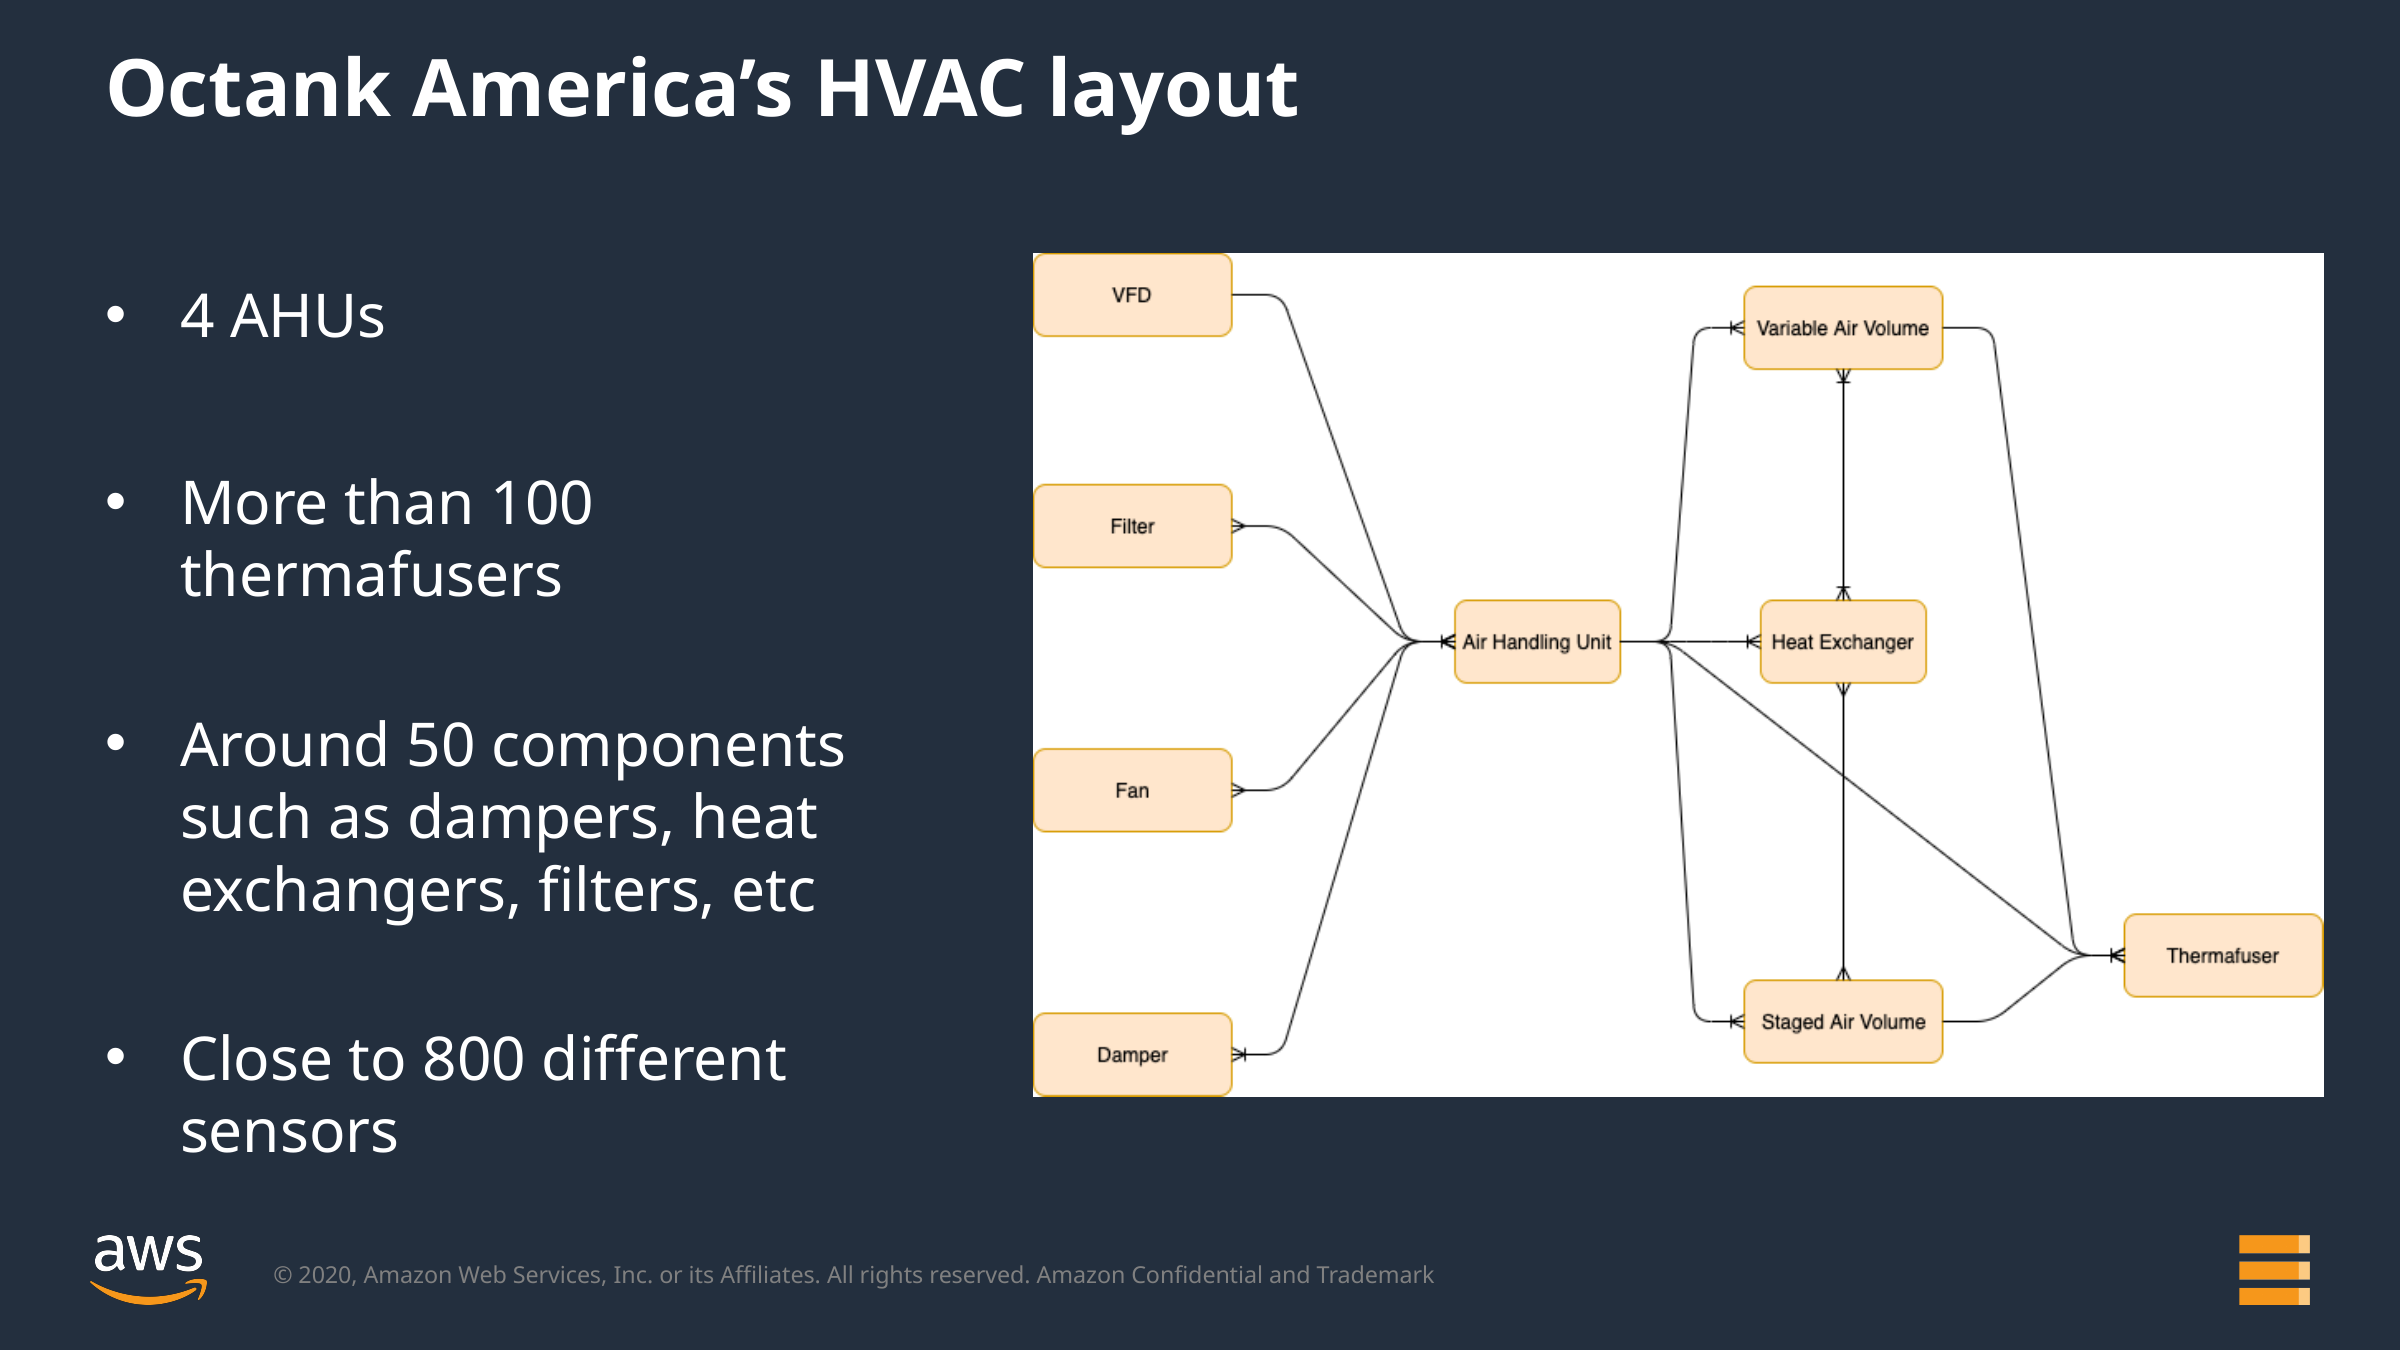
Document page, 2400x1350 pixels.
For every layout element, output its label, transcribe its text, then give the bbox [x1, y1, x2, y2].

list 4 AHUs More than 100 thermafusers Around 50 components such as dampers, heat exchangers, filters, etc Close to 800 different sensors [90, 270, 873, 1191]
picture [2239, 1235, 2310, 1305]
title Octank America’s HVAC layout [90, 30, 2307, 194]
picture [90, 1235, 207, 1305]
picture [1033, 252, 2324, 1097]
